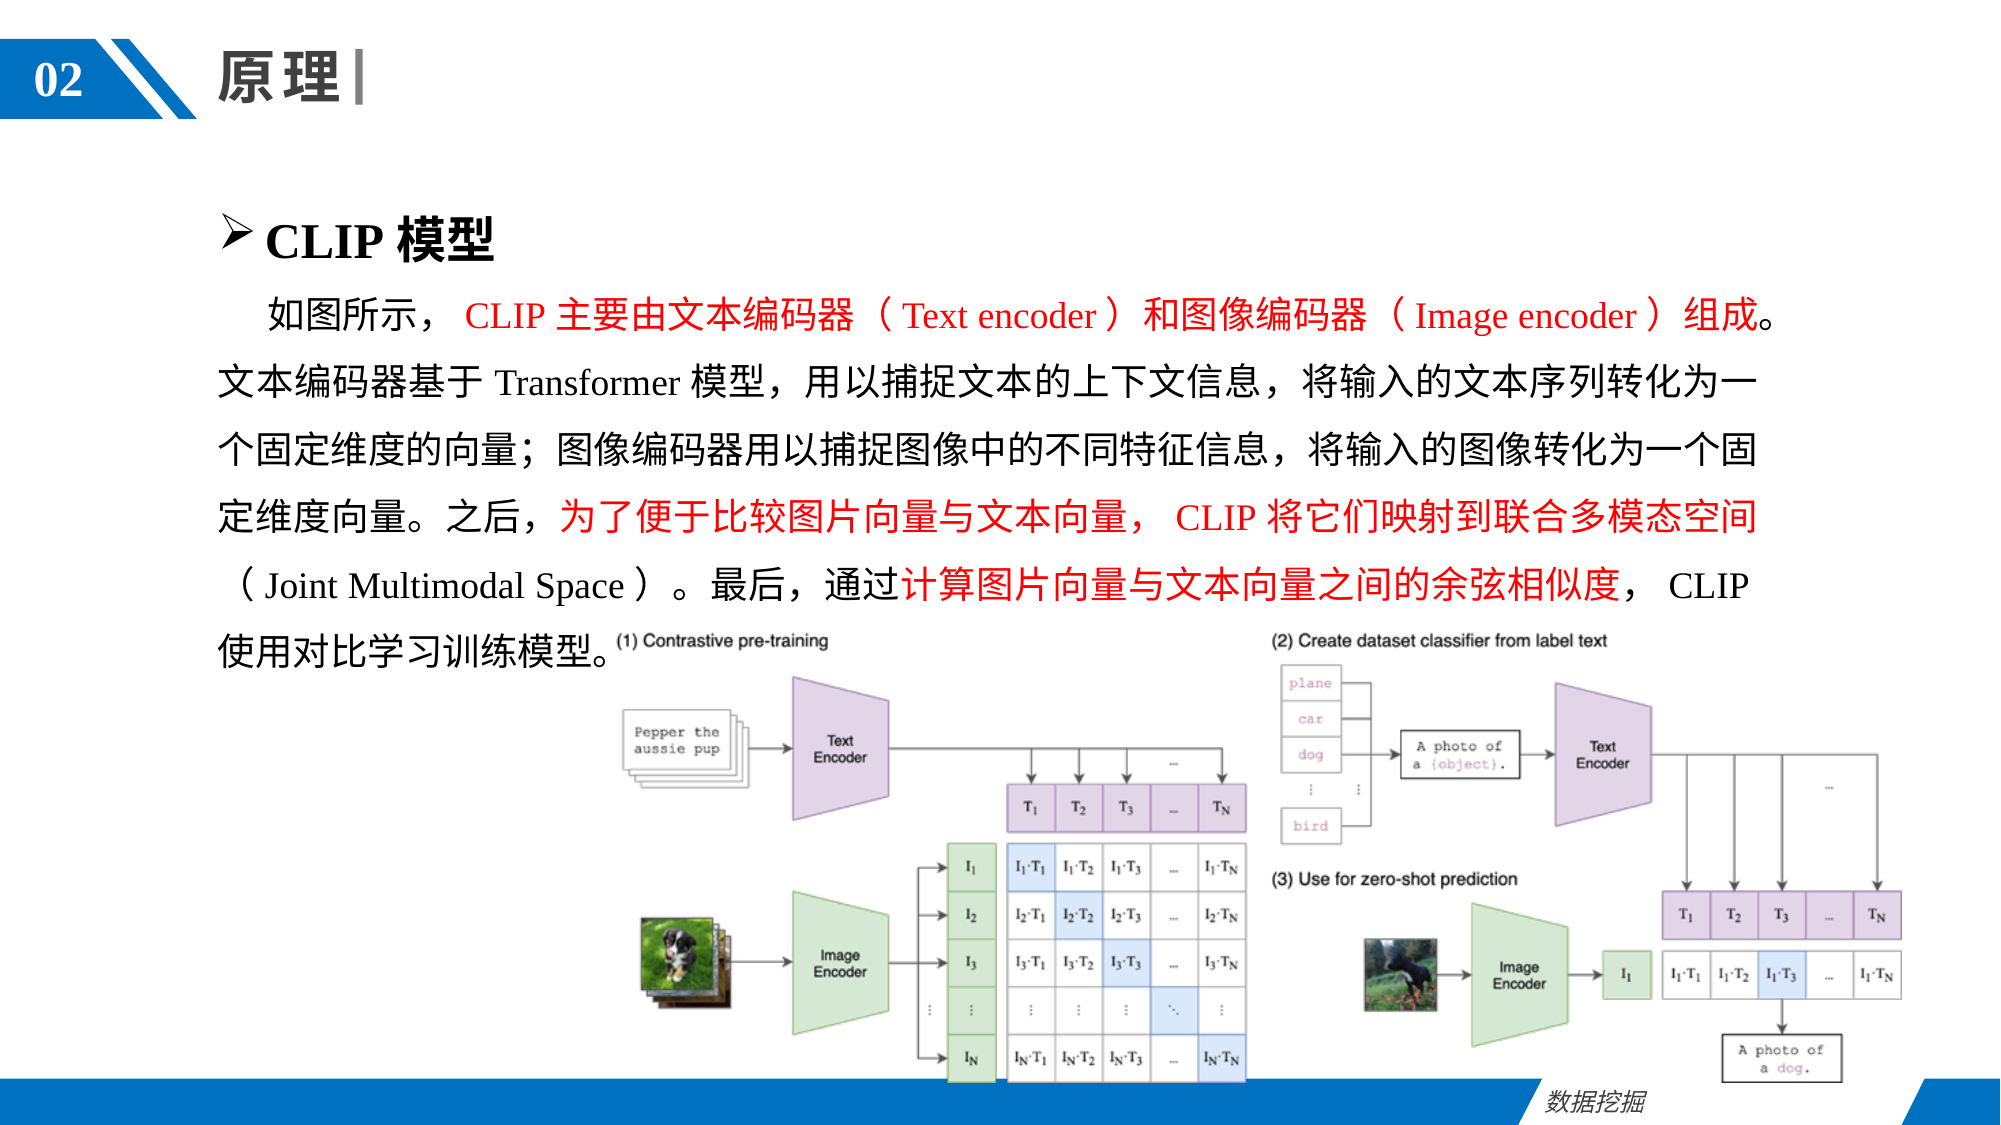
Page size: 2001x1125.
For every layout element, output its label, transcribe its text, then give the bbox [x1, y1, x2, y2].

text_box CLIP模型 如图所示，CLIP主要由文本编码器（Text encoder）和图像编码器（Image encoder）组成。文本编码器基于Transformer模型，用以捕捉文本的上下文信息，将输入的文本序列转化为一个固定维度的向量；图像编码器用以捕捉图像中的不同特征信息，将输入的图像转化为一个固定维度向量。之后，为了便于比较图片向量与文本向量，CLIP将它们映射到联合多模态空间（Joint Multimodal Space）。最后，通过计算图片向量与文本向量之间的余弦相似度，CLIP使用对比学习训练模型。 [203, 170, 1774, 681]
text_box 原理 [203, 33, 637, 118]
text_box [0, 1078, 2000, 1125]
picture [614, 629, 1902, 1083]
text_box [354, 48, 364, 106]
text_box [0, 38, 197, 119]
